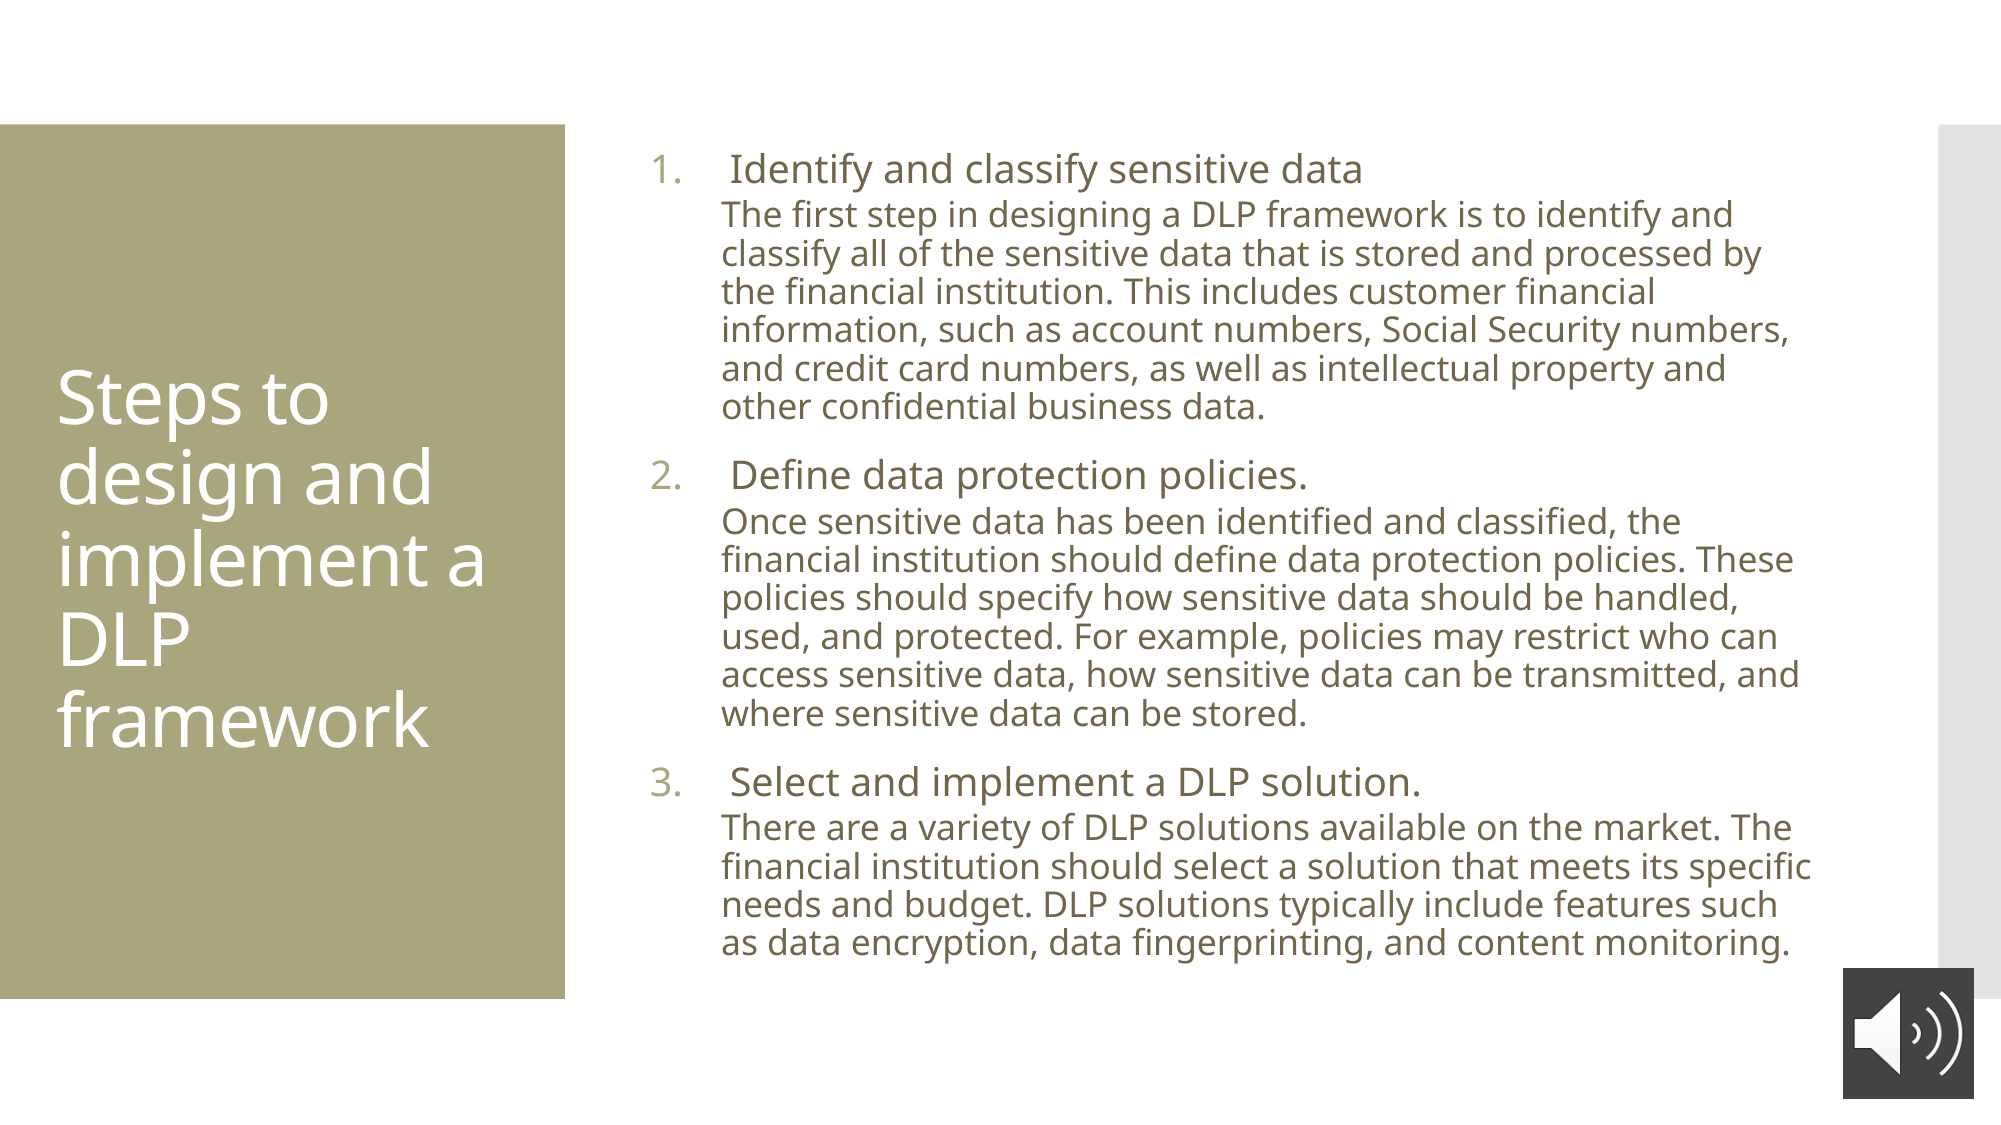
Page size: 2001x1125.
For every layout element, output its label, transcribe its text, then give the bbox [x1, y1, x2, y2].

title Steps to design and implement a DLP framework [41, 184, 525, 940]
list Identify and classify sensitive data The first step in designing a DLP framework is to identify and classify all of the sensitive data that is stored and processed by the financial institution. This includes customer financial information, such as account numbers, Social Security numbers, and credit card numbers, as well as intellectual property and other confidential business data. Define data protection policies. Once sensitive data has been identified and classified, the financial institution should define data protection policies. These policies should specify how sensitive data should be handled, used, and protected. For example, policies may restrict who can access sensitive data, how sensitive data can be transmitted, and where sensitive data can be stored. Select and implement a DLP solution. There are a variety of DLP solutions available on the market. The financial institution should select a solution that meets its specific needs and budget. DLP solutions typically include features such as data encryption, data fingerprinting, and content monitoring. [634, 141, 1835, 982]
picture [1841, 966, 1976, 1101]
